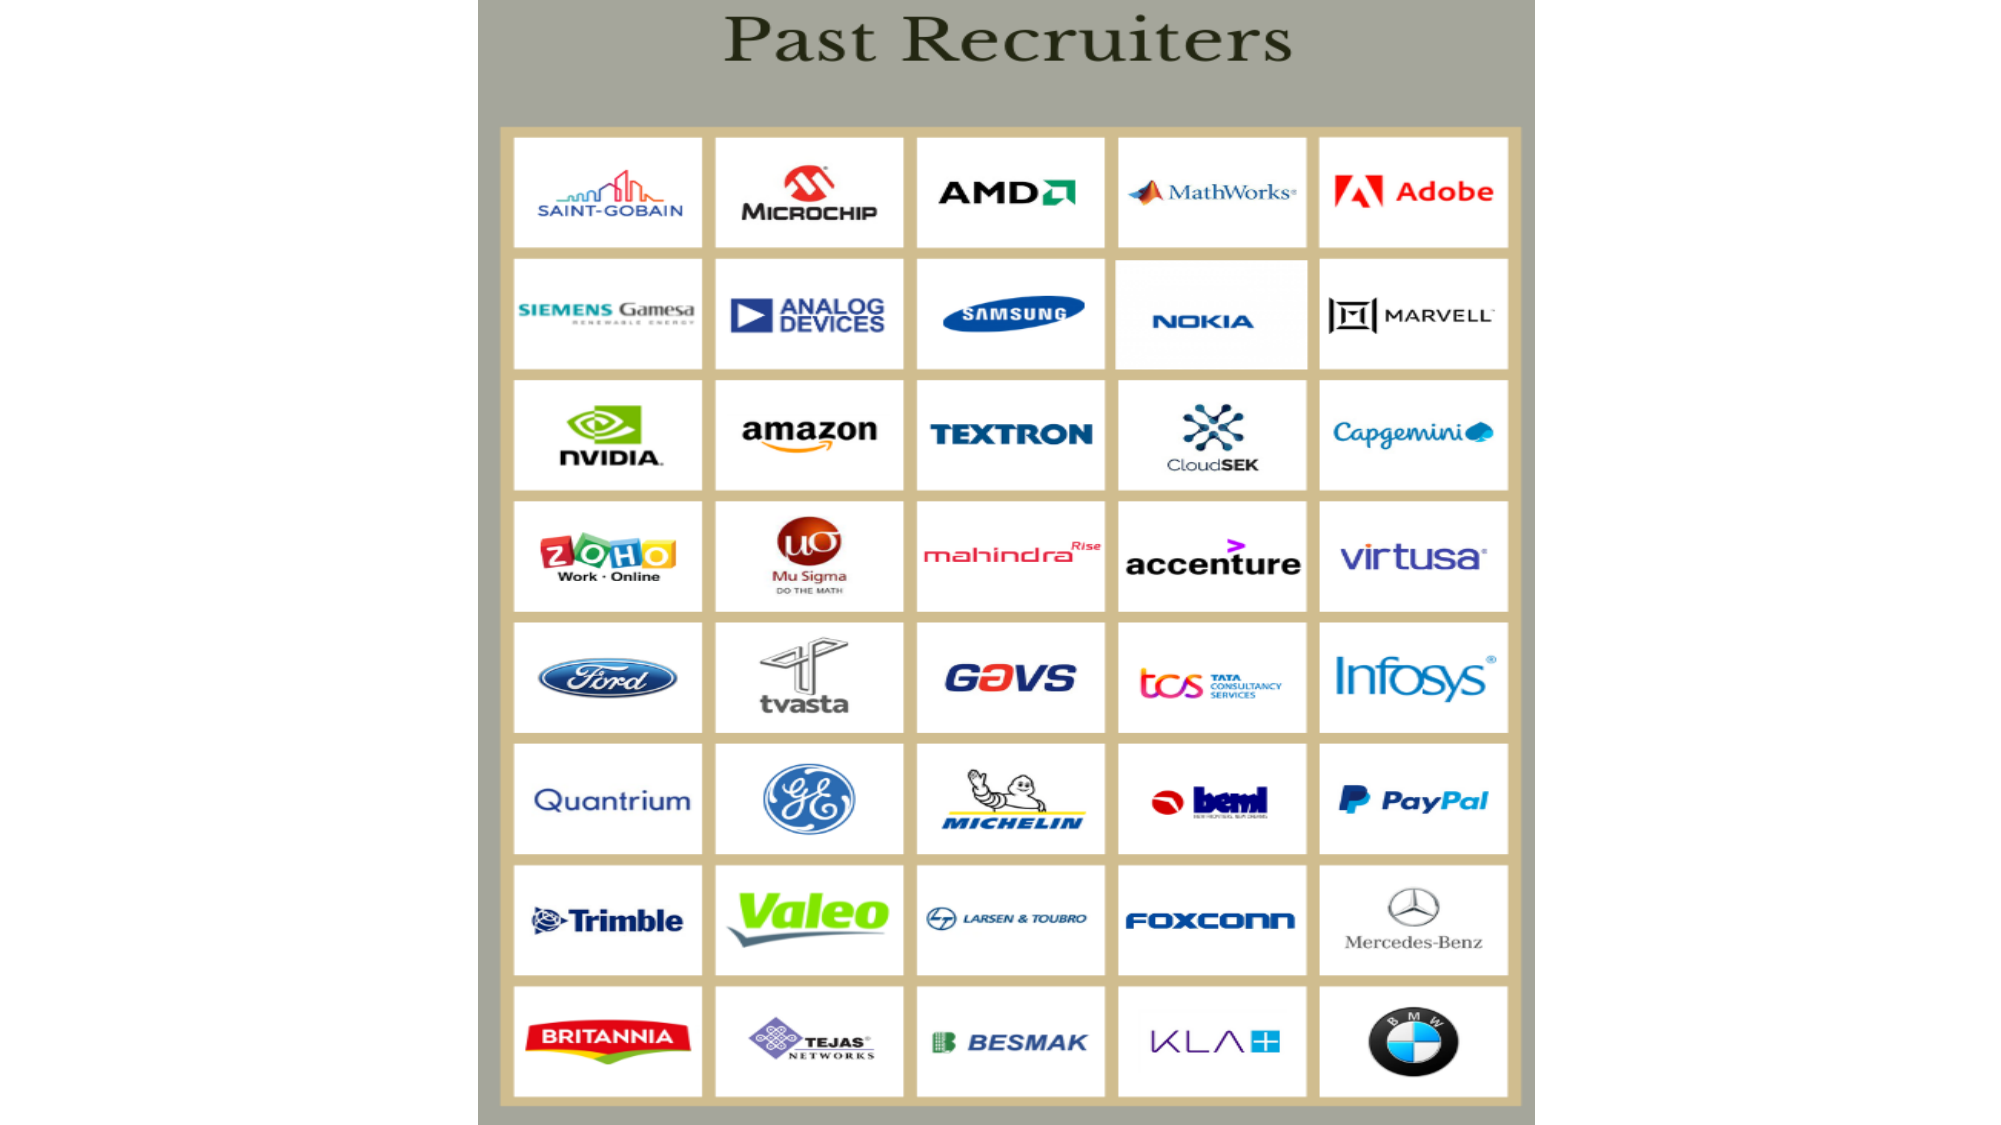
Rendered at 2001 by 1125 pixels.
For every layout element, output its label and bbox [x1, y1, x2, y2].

picture [478, 0, 1535, 1125]
